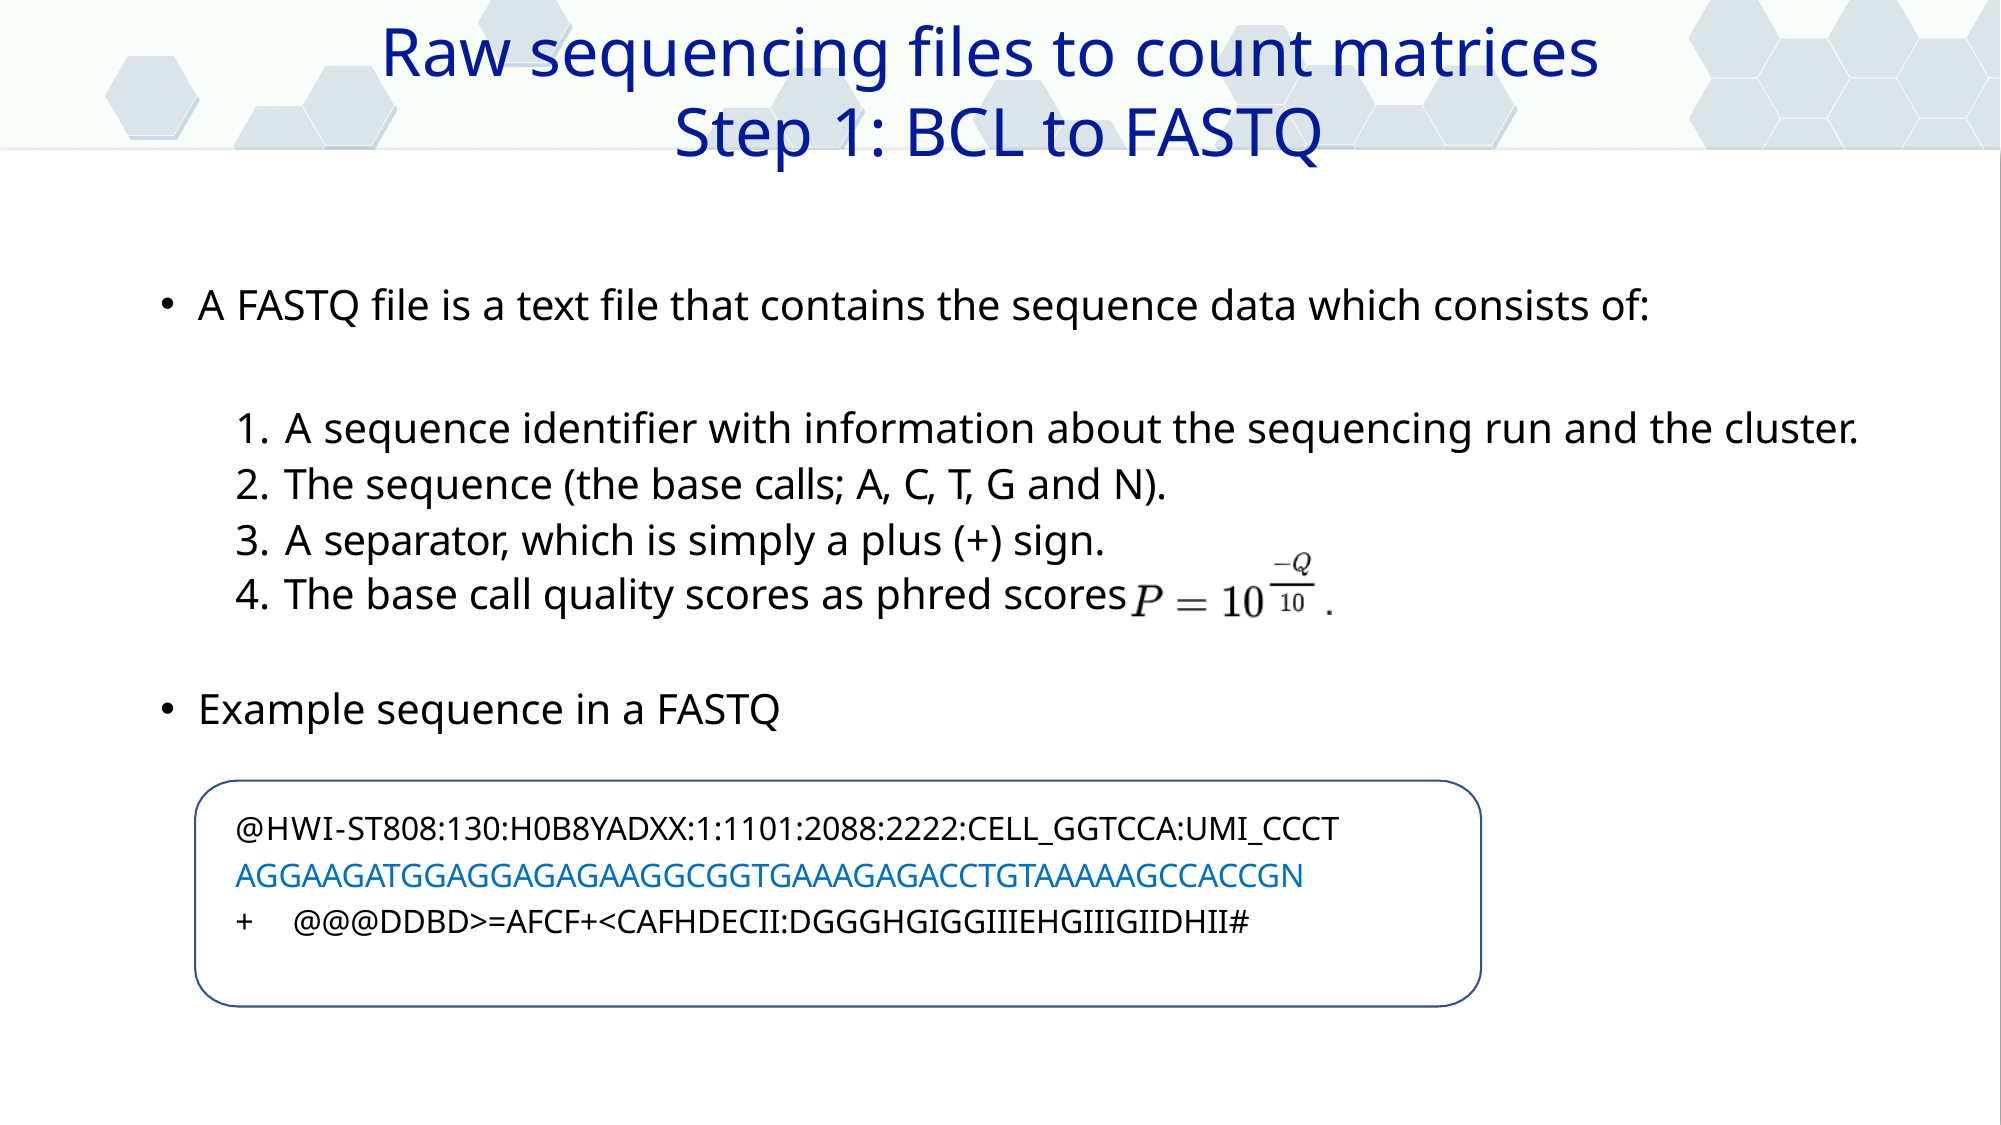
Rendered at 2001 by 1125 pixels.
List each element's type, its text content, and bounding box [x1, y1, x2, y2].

text_box [195, 780, 1482, 1007]
text_box A FASTQ file is a text file that contains the sequence data which consists of: A sequence identifier with information about the sequencing run and the cluster. The sequence (the base calls; A, C, T, G and N). A separator, which is simply a plus (+) sign. The base call quality scores as phred scores Example sequence in a FASTQ @HWI-ST808:130:H0B8YADXX:1:1101:2088:2222:CELL_GGTCCA:UMI_CCCT AGGAAGATGGAGGAGAGAAGGCGGTGAAAGAGACCTGTAAAAAGCCACCGN + @@@DDBD>=AFCF+<CAFHDECII:DGGGHGIGGIIIEHGIIIGIIDHII# [158, 276, 1994, 941]
picture [1130, 552, 1332, 619]
text_box Raw sequencing files to count matrices Step 1: BCL to FASTQ [0, 0, 2000, 181]
